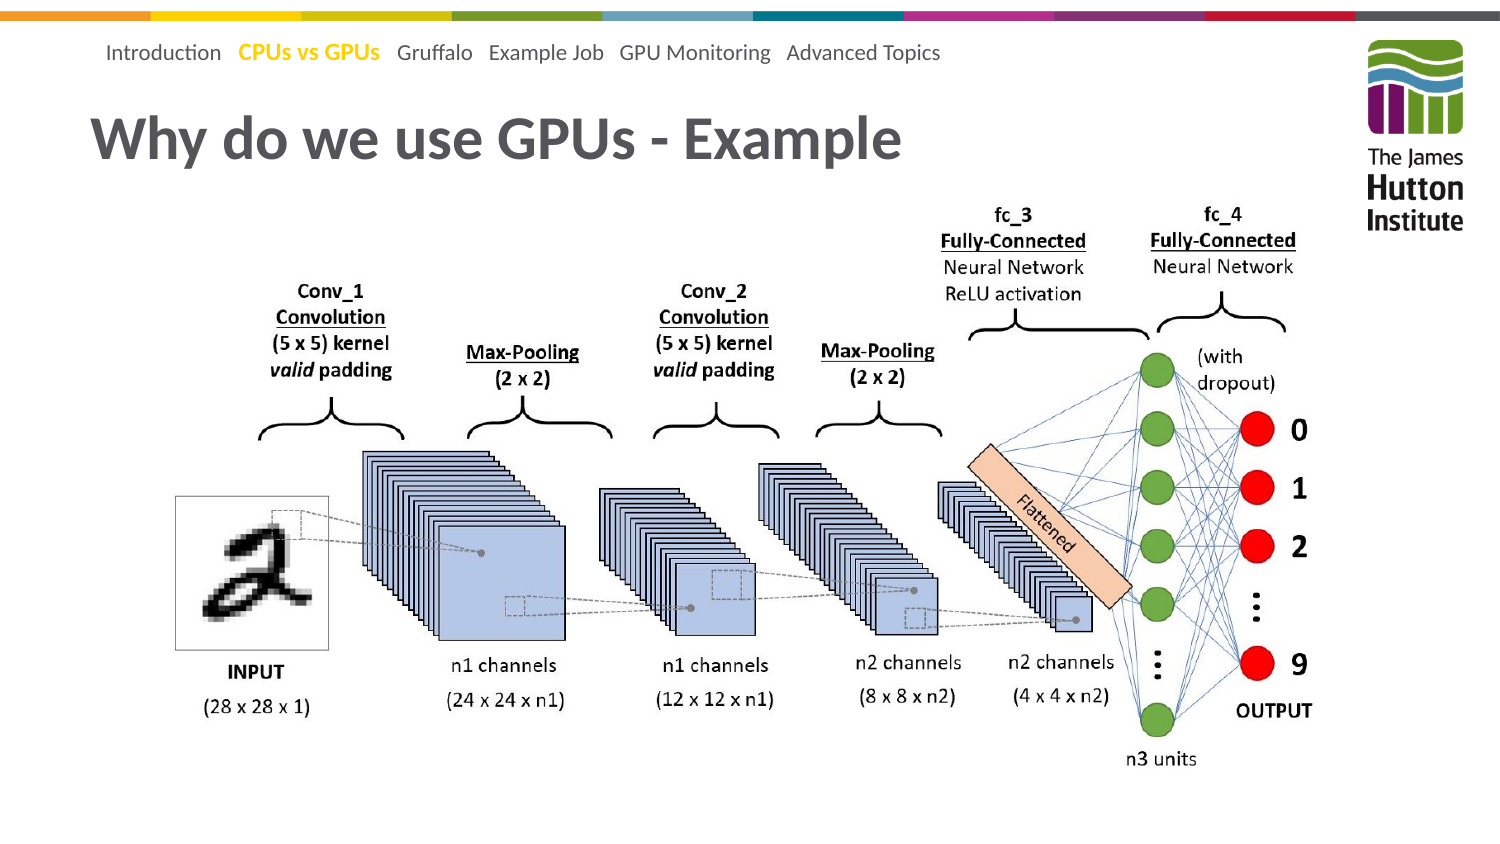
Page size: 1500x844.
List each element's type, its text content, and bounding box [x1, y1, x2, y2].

picture [0, 11, 1500, 21]
title Why do we use GPUs - Example [75, 89, 1284, 180]
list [171, 179, 1329, 799]
footer Introduction CPUs vs GPUs Gruffalo Example Job GPU Monitoring Advanced Topics [75, 27, 1369, 73]
picture [1368, 40, 1463, 231]
